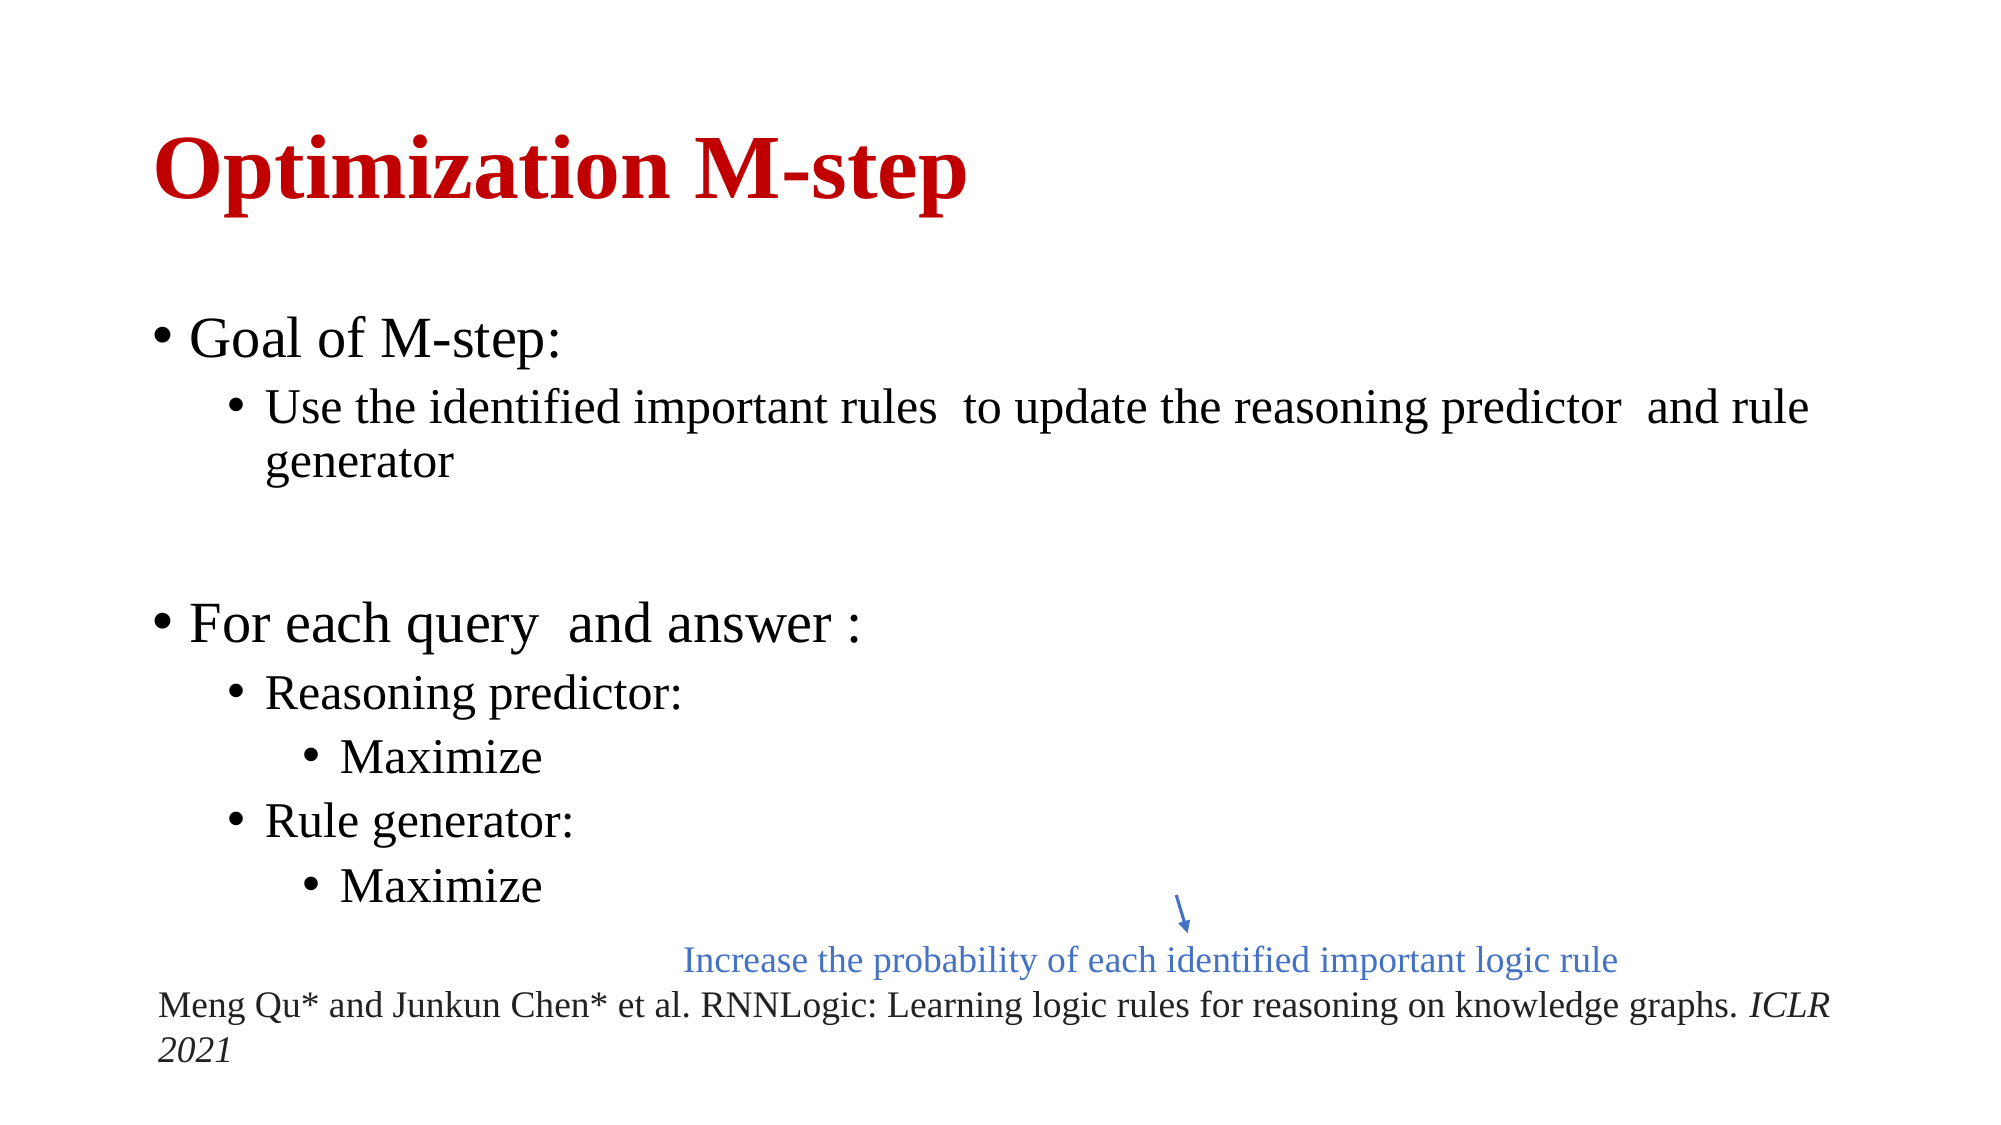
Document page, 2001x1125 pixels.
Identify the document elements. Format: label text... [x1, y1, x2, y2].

text_box Meng Qu* and Junkun Chen* et al. RNNLogic: Learning logic rules for reasoning on knowledge graphs. ICLR 2021 [143, 973, 1869, 1078]
title Optimization M-step [137, 59, 1863, 278]
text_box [1176, 894, 1188, 934]
text_box Increase the probability of each identified important logic rule [668, 927, 1635, 973]
